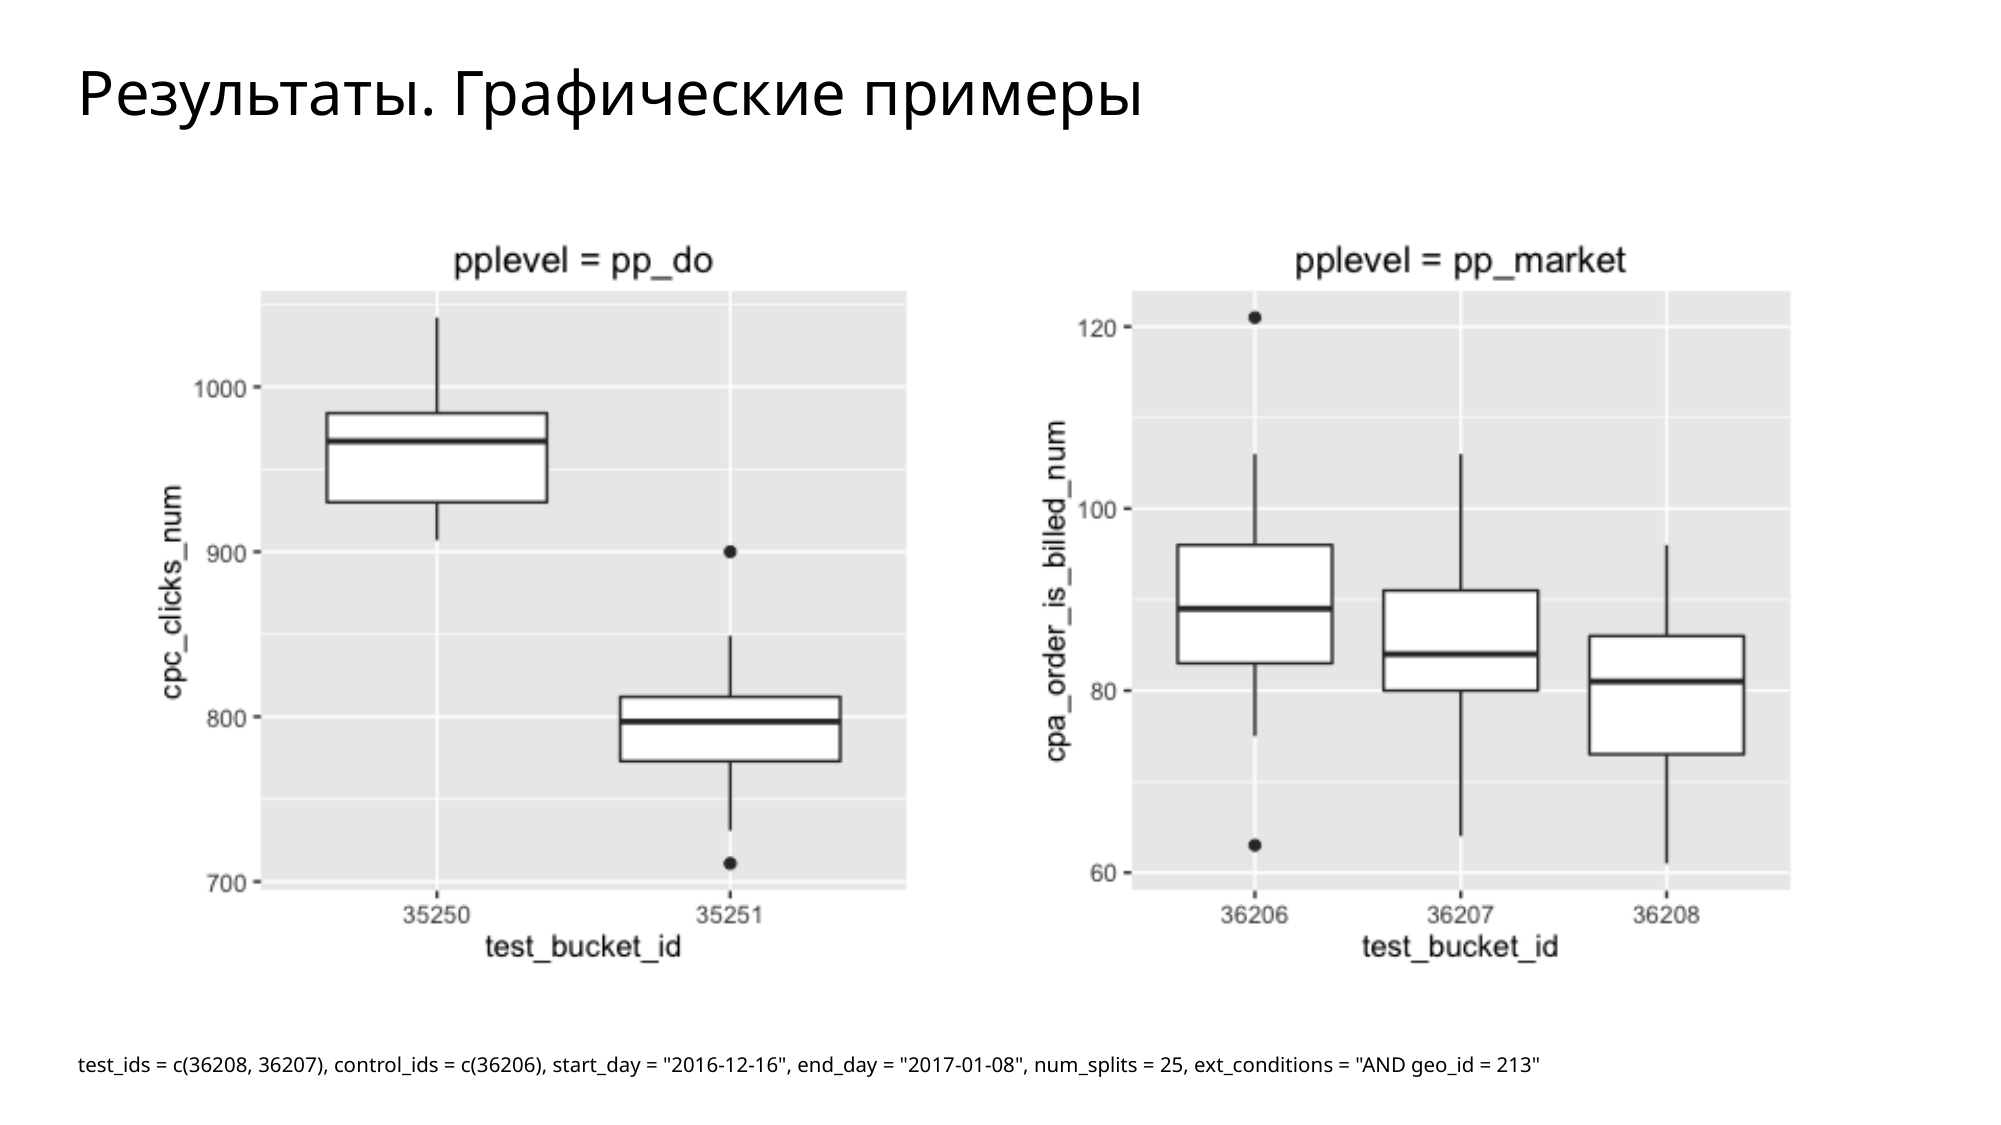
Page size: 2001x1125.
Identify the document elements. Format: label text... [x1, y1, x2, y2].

title Результаты. Графические примеры [78, 39, 1923, 161]
list test_ids = c(36208, 36207), control_ids = c(36206), start_day = "2016-12-16", end_day = "2017-01-08", num_splits = 25, ext_conditions = "AND geo_id = 213" [78, 1048, 1766, 1086]
picture [138, 231, 922, 978]
picture [1022, 231, 1806, 978]
